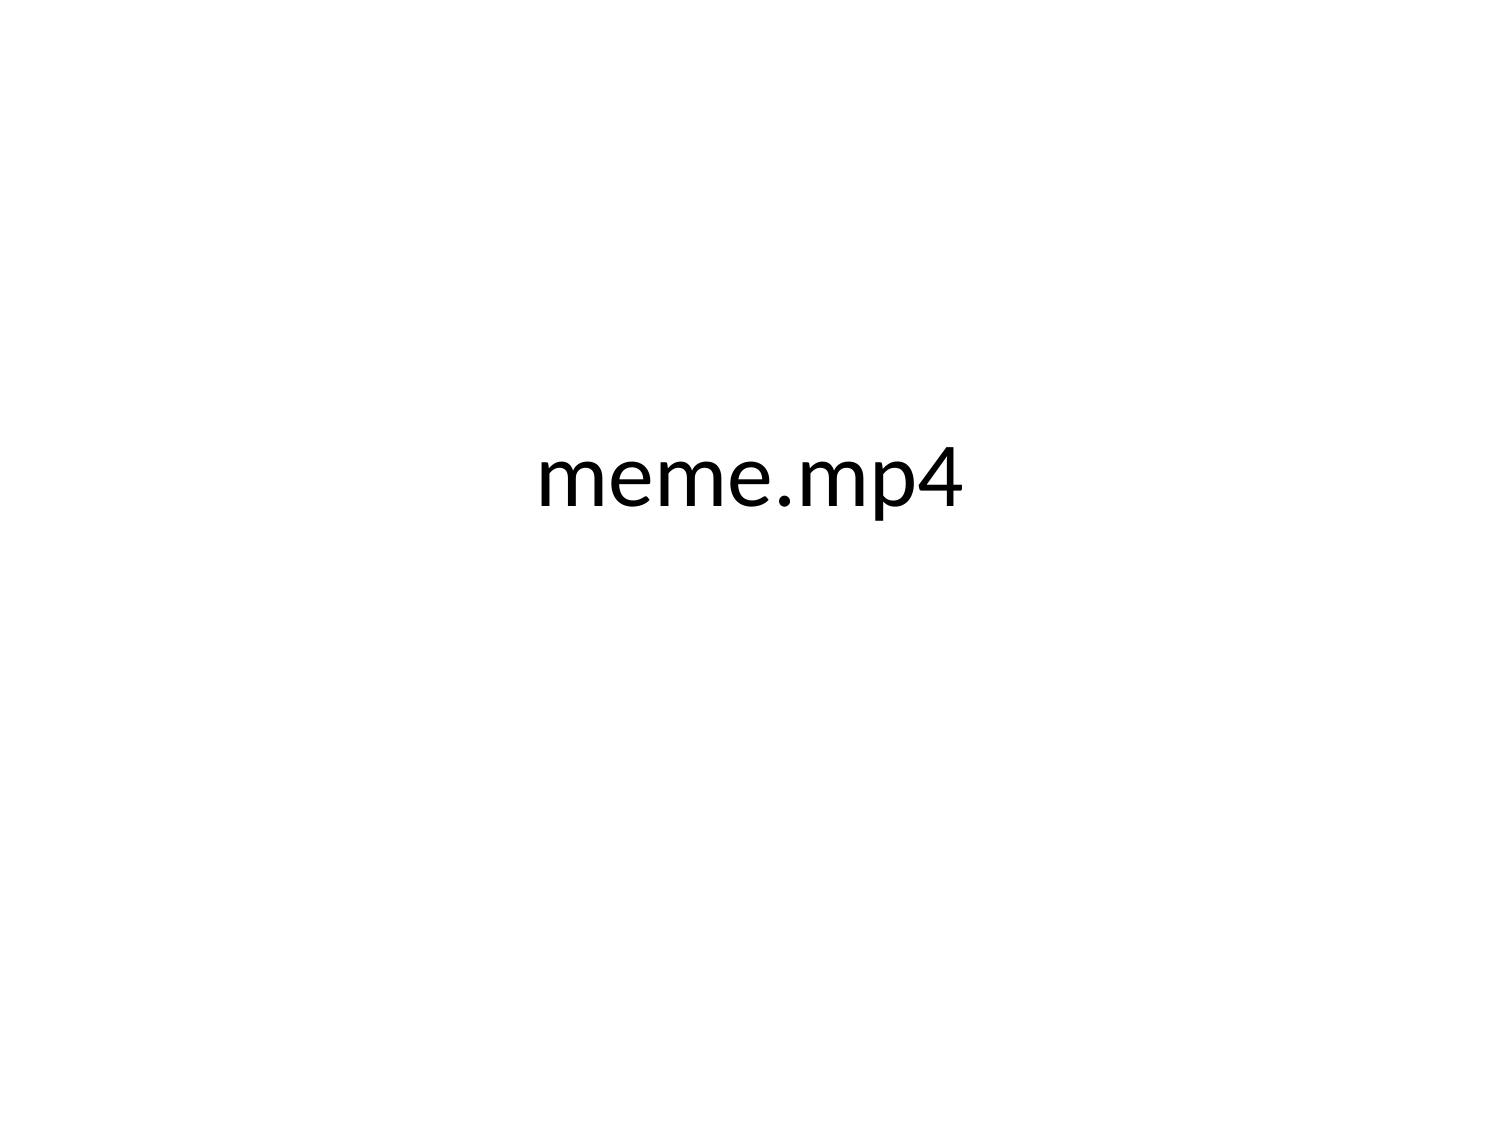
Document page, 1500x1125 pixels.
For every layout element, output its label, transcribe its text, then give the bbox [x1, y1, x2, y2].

title meme.mp4 [112, 349, 1388, 591]
